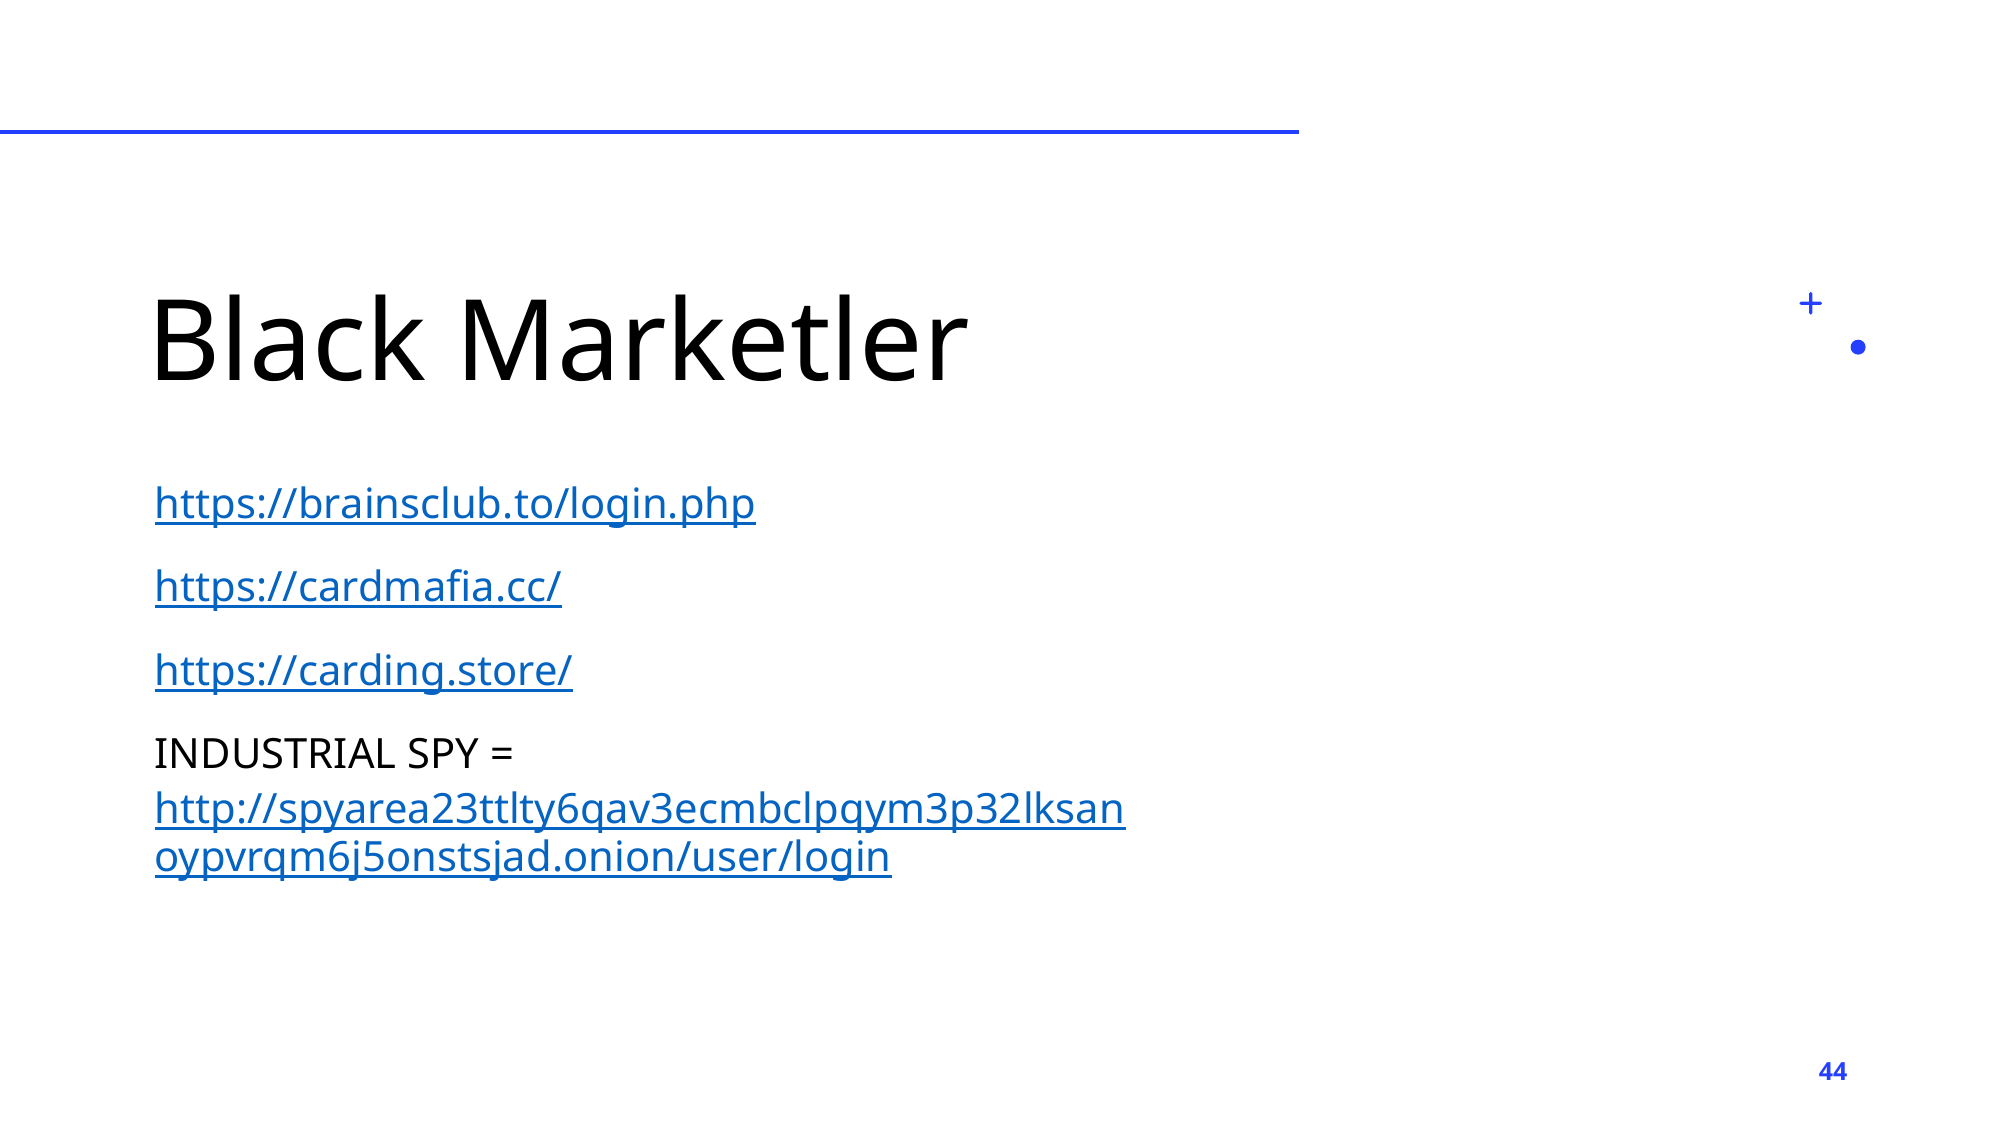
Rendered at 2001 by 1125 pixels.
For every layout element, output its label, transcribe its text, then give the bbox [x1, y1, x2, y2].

list https://brainsclub.to/login.php https://cardmafia.cc/ https://carding.store/ INDUSTRIAL SPY = http://spyarea23ttlty6qav3ecmbclpqym3p32lksanoypvrqm6j5onstsjad.onion/user/login [139, 463, 1155, 1013]
slide_number 44 [1412, 1042, 1863, 1103]
title Black Marketler [131, 218, 1148, 413]
